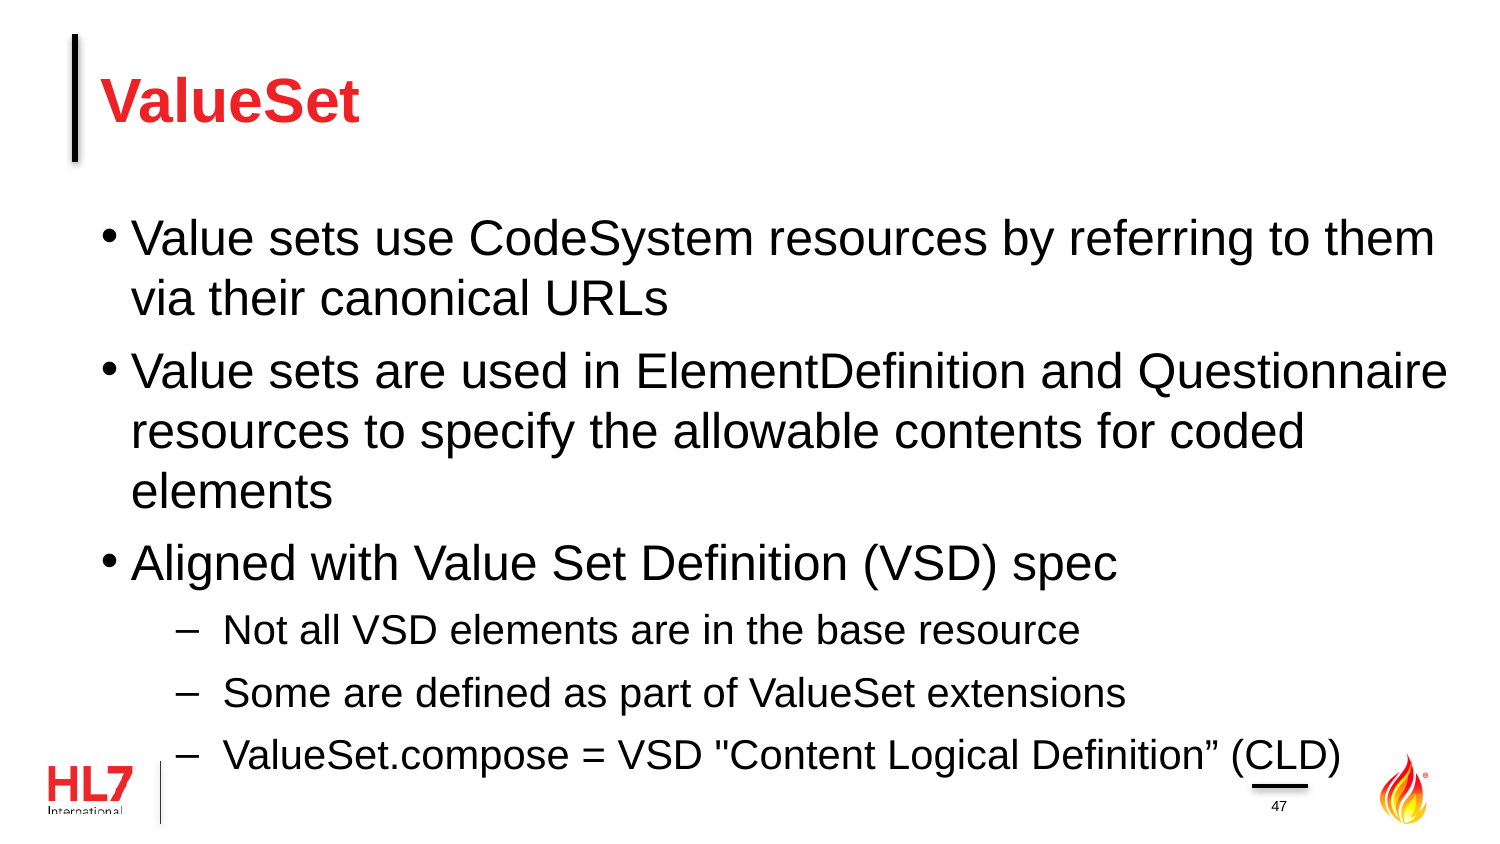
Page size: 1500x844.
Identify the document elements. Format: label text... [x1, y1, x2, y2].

picture [1380, 753, 1428, 824]
slide_number 47 [1257, 788, 1302, 815]
list Value sets use CodeSystem resources by referring to them via their canonical URLs Value sets are used in ElementDefinition and Questionnaire resources to specify the allowable contents for coded elements Aligned with Value Set Definition (VSD) spec Not all VSD elements are in the base resource Some are defined as part of ValueSet extensions ValueSet.compose = VSD "Content Logical Definition” (CLD) [100, 205, 1451, 686]
title ValueSet [100, 33, 1451, 163]
